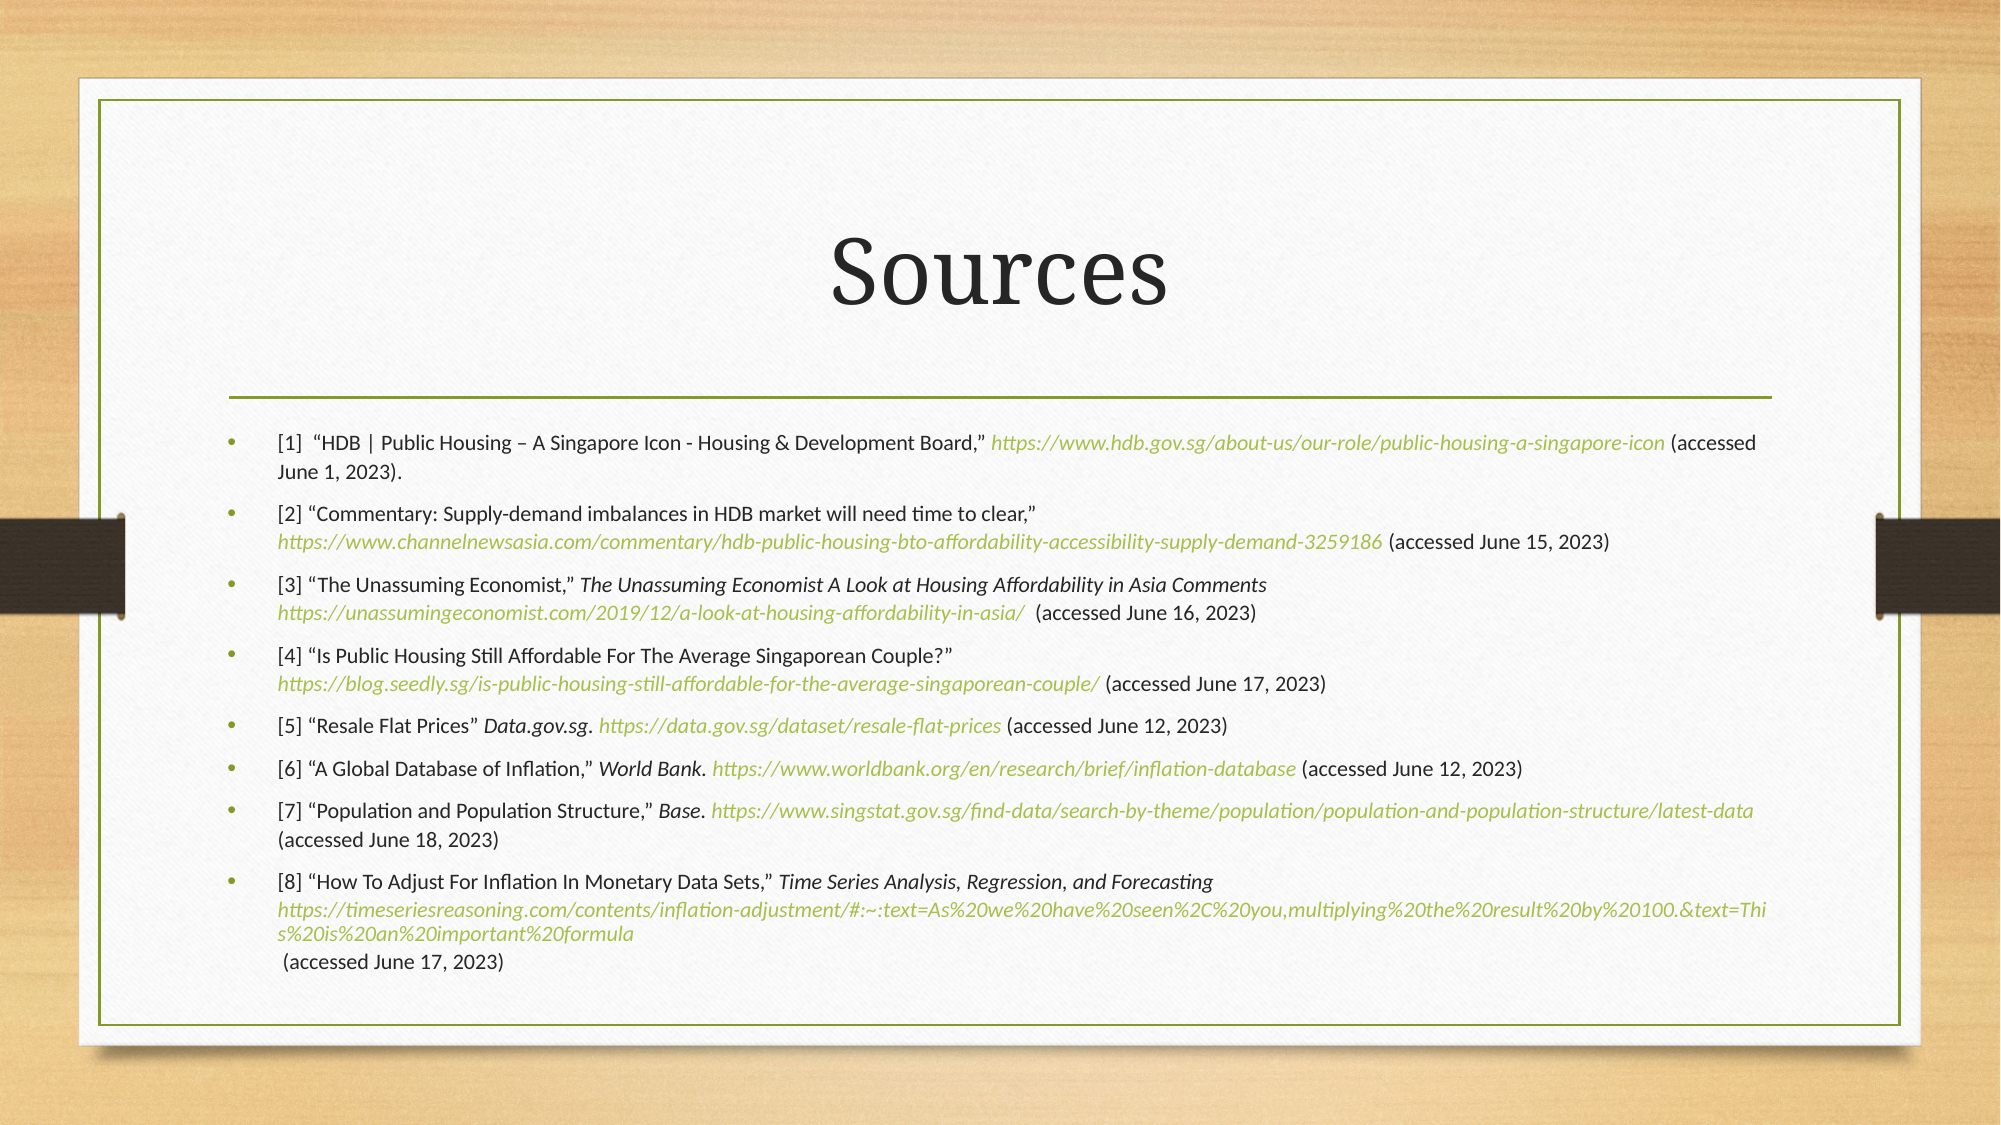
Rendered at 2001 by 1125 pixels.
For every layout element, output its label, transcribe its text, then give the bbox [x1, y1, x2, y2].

list [1] “HDB | Public Housing – A Singapore Icon - Housing & Development Board,” https://www.hdb.gov.sg/about-us/our-role/public-housing-a-singapore-icon (accessed June 1, 2023). [2] “Commentary: Supply-demand imbalances in HDB market will need time to clear,” https://www.channelnewsasia.com/commentary/hdb-public-housing-bto-affordability-accessibility-supply-demand-3259186 (accessed June 15, 2023) [3] “The Unassuming Economist,” The Unassuming Economist A Look at Housing Affordability in Asia Comments https://unassumingeconomist.com/2019/12/a-look-at-housing-affordability-in-asia/ (accessed June 16, 2023) [4] “Is Public Housing Still Affordable For The Average Singaporean Couple?” https://blog.seedly.sg/is-public-housing-still-affordable-for-the-average-singaporean-couple/ (accessed June 17, 2023) [5] “Resale Flat Prices” Data.gov.sg. https://data.gov.sg/dataset/resale-flat-prices (accessed June 12, 2023) [6] “A Global Database of Inflation,” World Bank. https://www.worldbank.org/en/research/brief/inflation-database (accessed June 12, 2023) [7] “Population and Population Structure,” Base. https://www.singstat.gov.sg/find-data/search-by-theme/population/population-and-population-structure/latest-data (accessed June 18, 2023) [8] “How To Adjust For Inflation In Monetary Data Sets,” Time Series Analysis, Regression, and Forecasting https://timeseriesreasoning.com/contents/inflation-adjustment/#:~:text=As%20we%20have%20seen%2C%20you,multiplying%20the%20result%20by%20100.&text=This%20is%20an%20important%20formula (accessed June 17, 2023) [212, 419, 1788, 964]
picture [0, 0, 2001, 1125]
title Sources [212, 161, 1788, 375]
